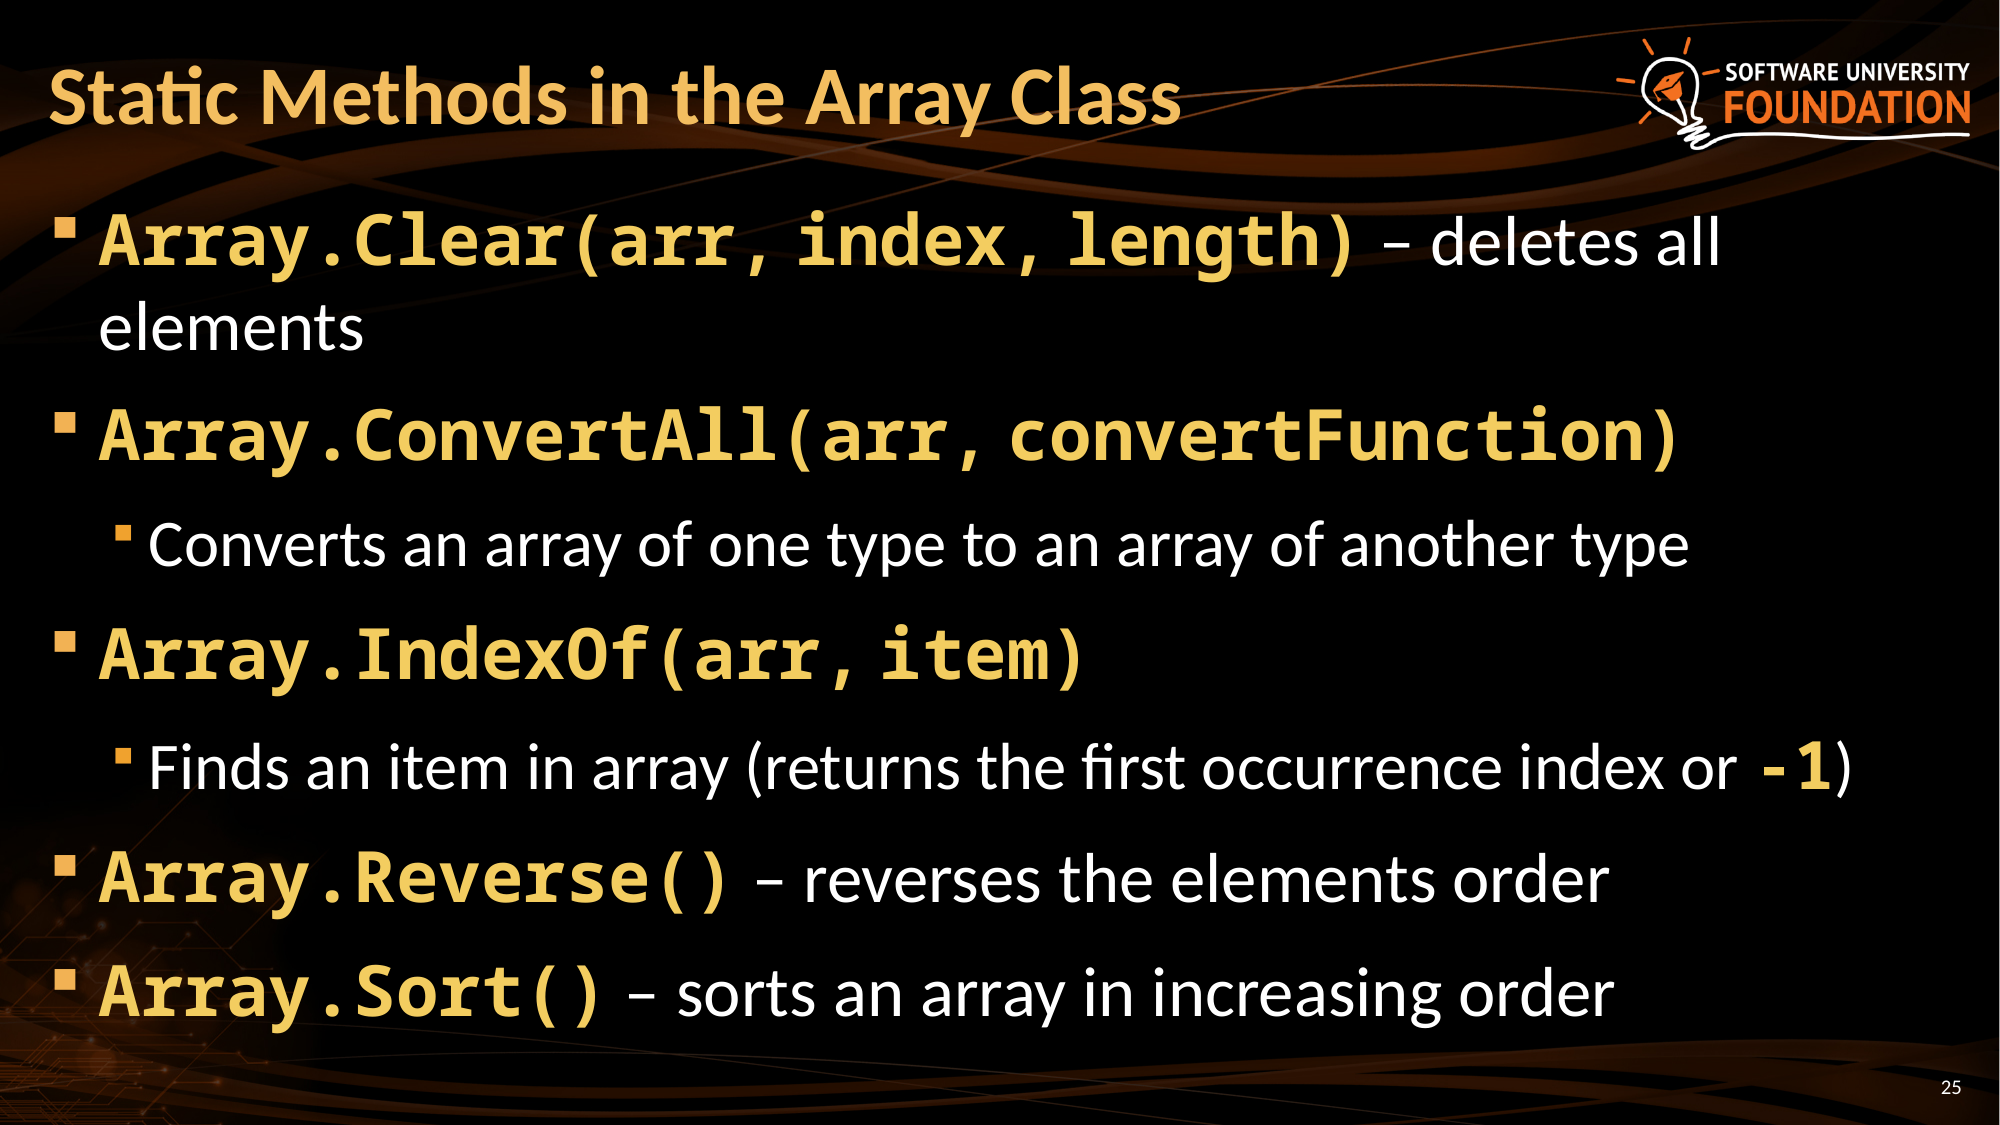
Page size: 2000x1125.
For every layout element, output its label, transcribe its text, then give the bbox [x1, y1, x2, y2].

picture [0, 0, 2000, 1125]
slide_number 25 [1897, 1070, 1968, 1103]
title Static Methods in the Array Class [30, 6, 1602, 189]
list Array.Clear(arr, index, length) – deletes all elements Array.ConvertAll(arr, convertFunction) Converts an array of one type to an array of another type Array.IndexOf(arr, item) Finds an item in array (returns the first occurrence index or -1) Array.Reverse() – reverses the elements order Array.Sort() – sorts an array in increasing order [31, 188, 1968, 1103]
